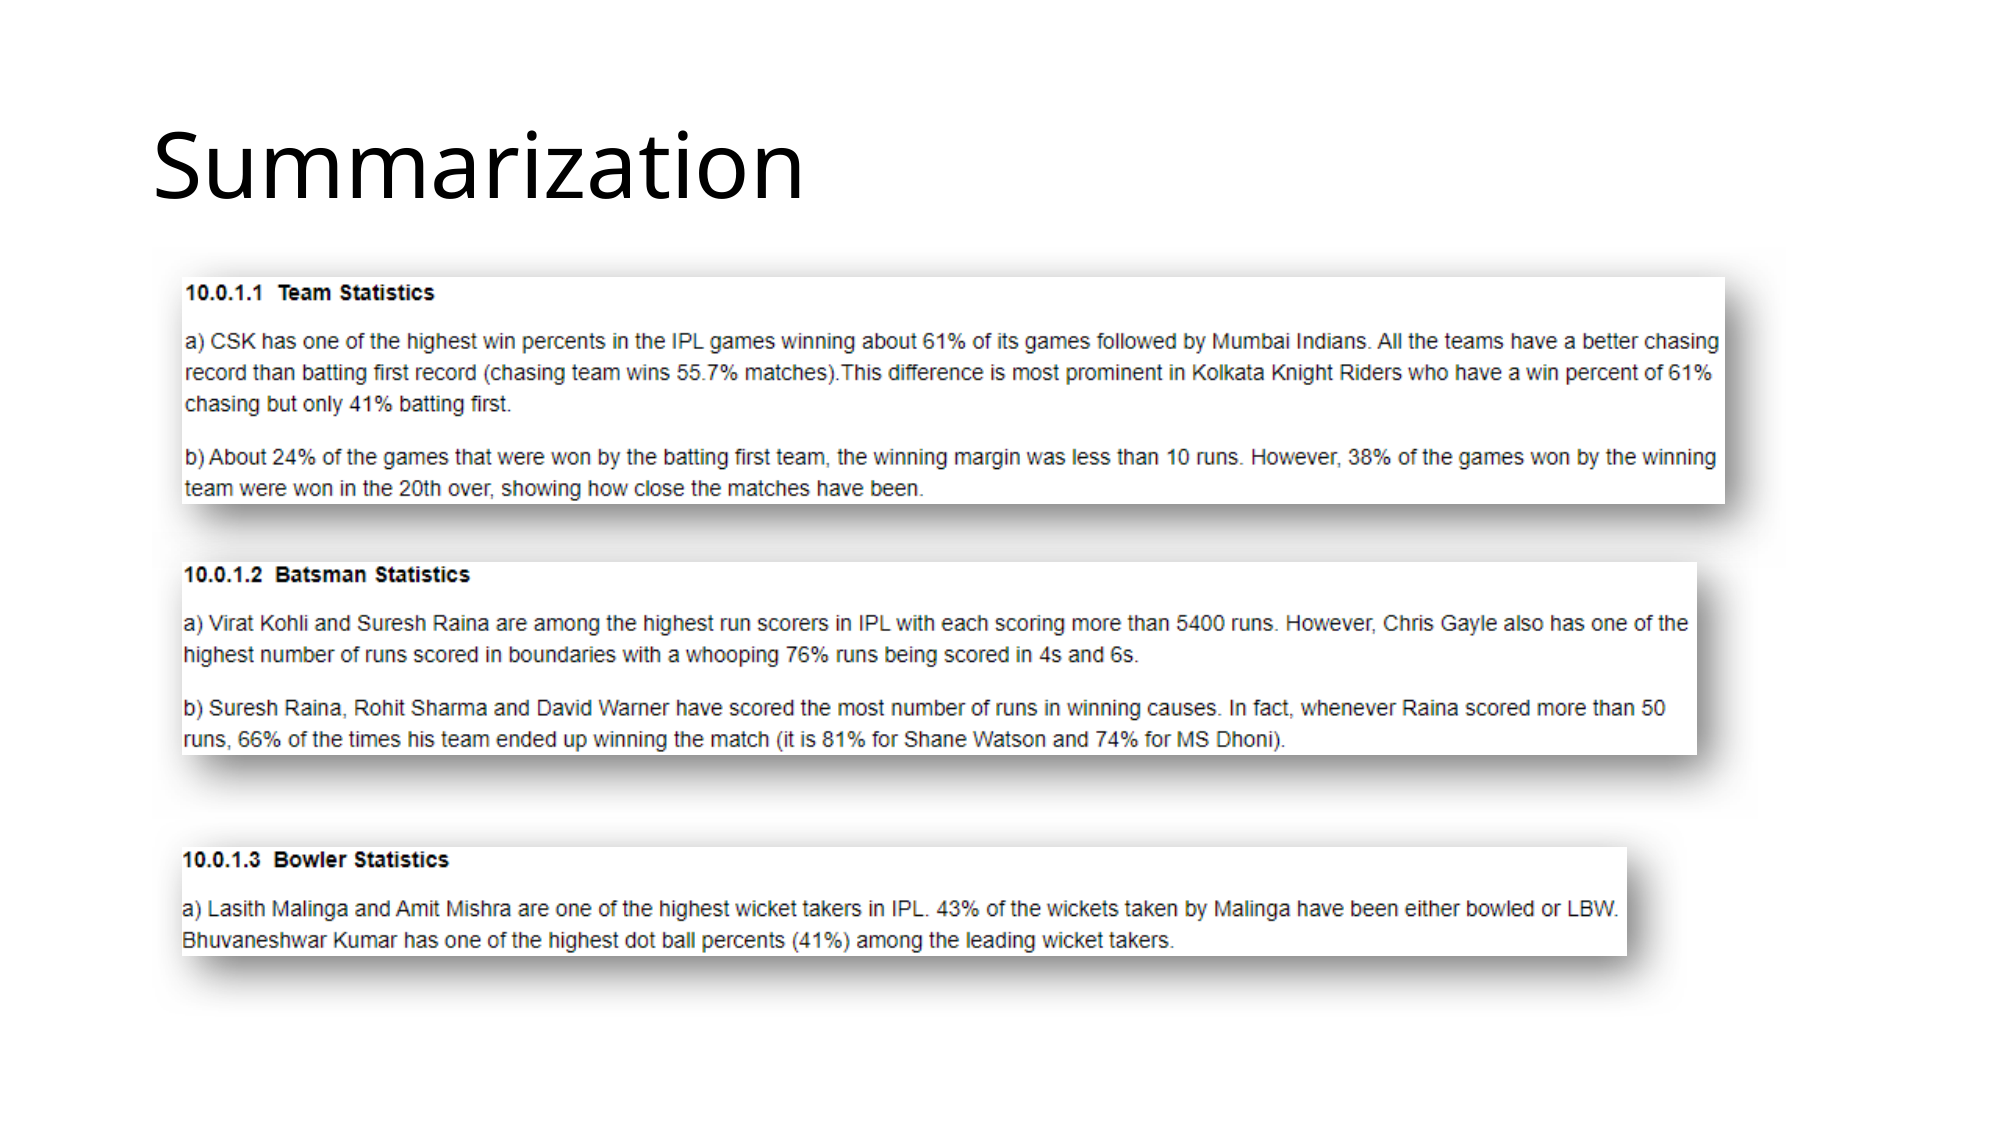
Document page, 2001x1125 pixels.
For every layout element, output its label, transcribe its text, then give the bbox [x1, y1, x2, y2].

title Summarization [137, 59, 1863, 278]
picture [182, 847, 1627, 956]
picture [182, 562, 1697, 755]
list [182, 277, 1725, 504]
